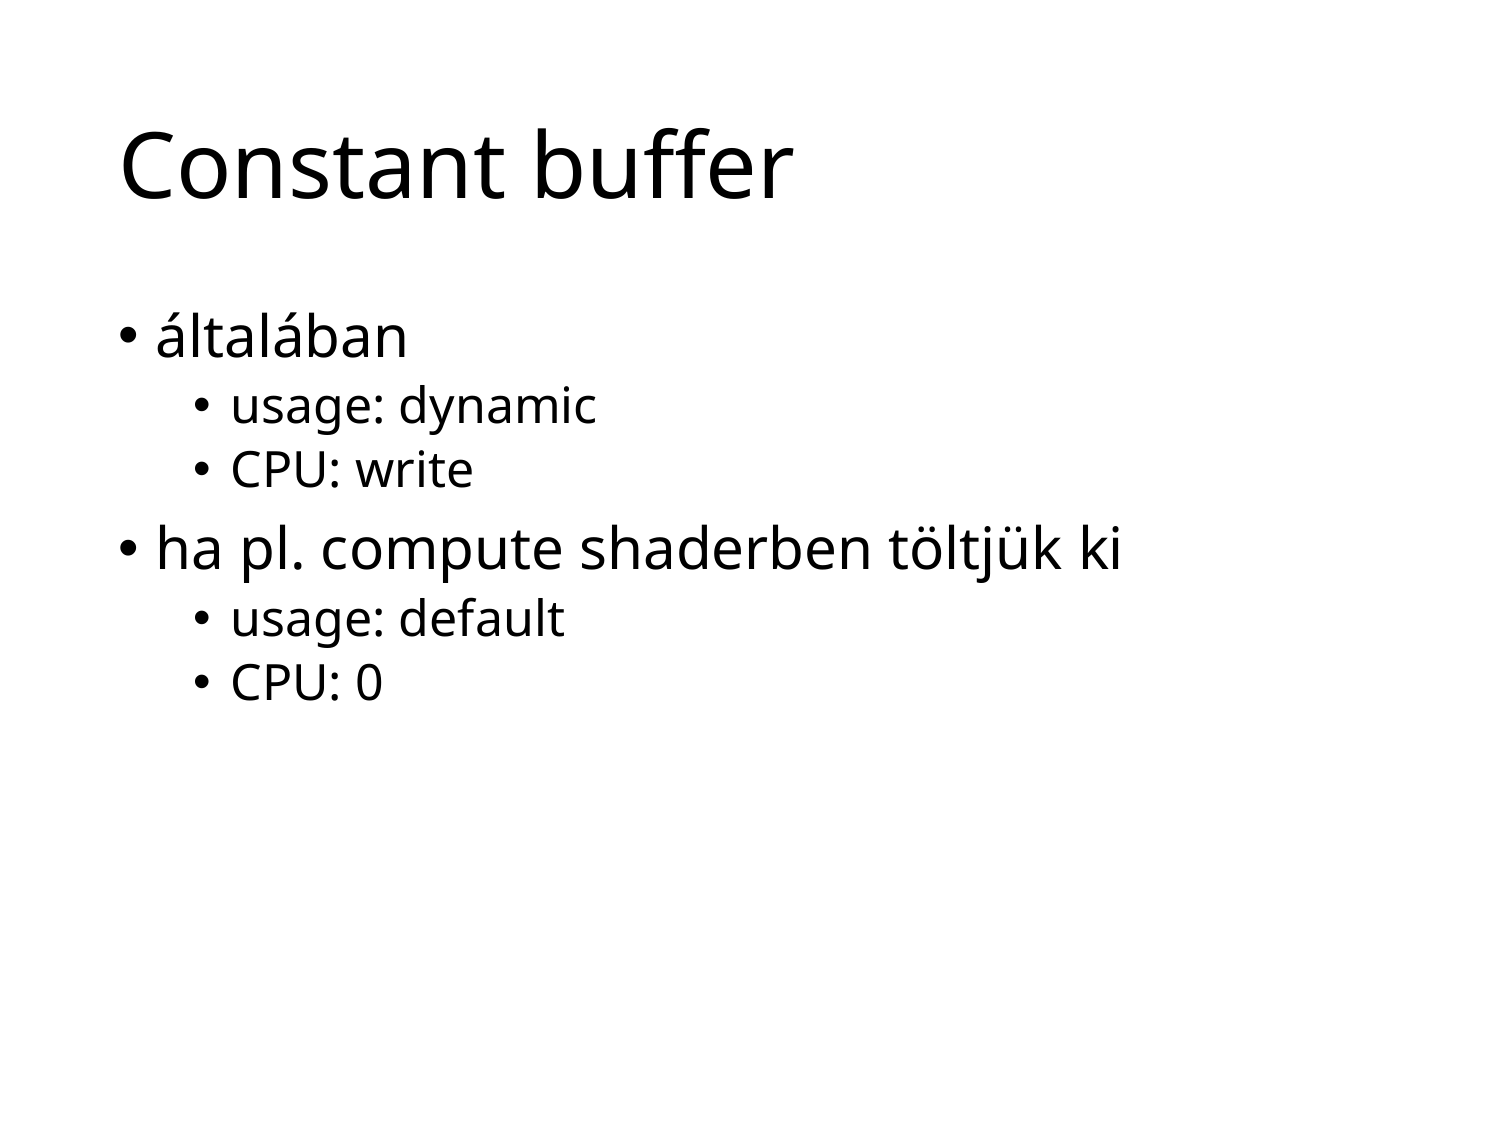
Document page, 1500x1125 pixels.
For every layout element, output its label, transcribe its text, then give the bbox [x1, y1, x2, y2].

title Constant buffer [103, 59, 1397, 278]
list általában usage: dynamic CPU: write ha pl. compute shaderben töltjük ki usage: default CPU: 0 [103, 299, 1397, 1114]
